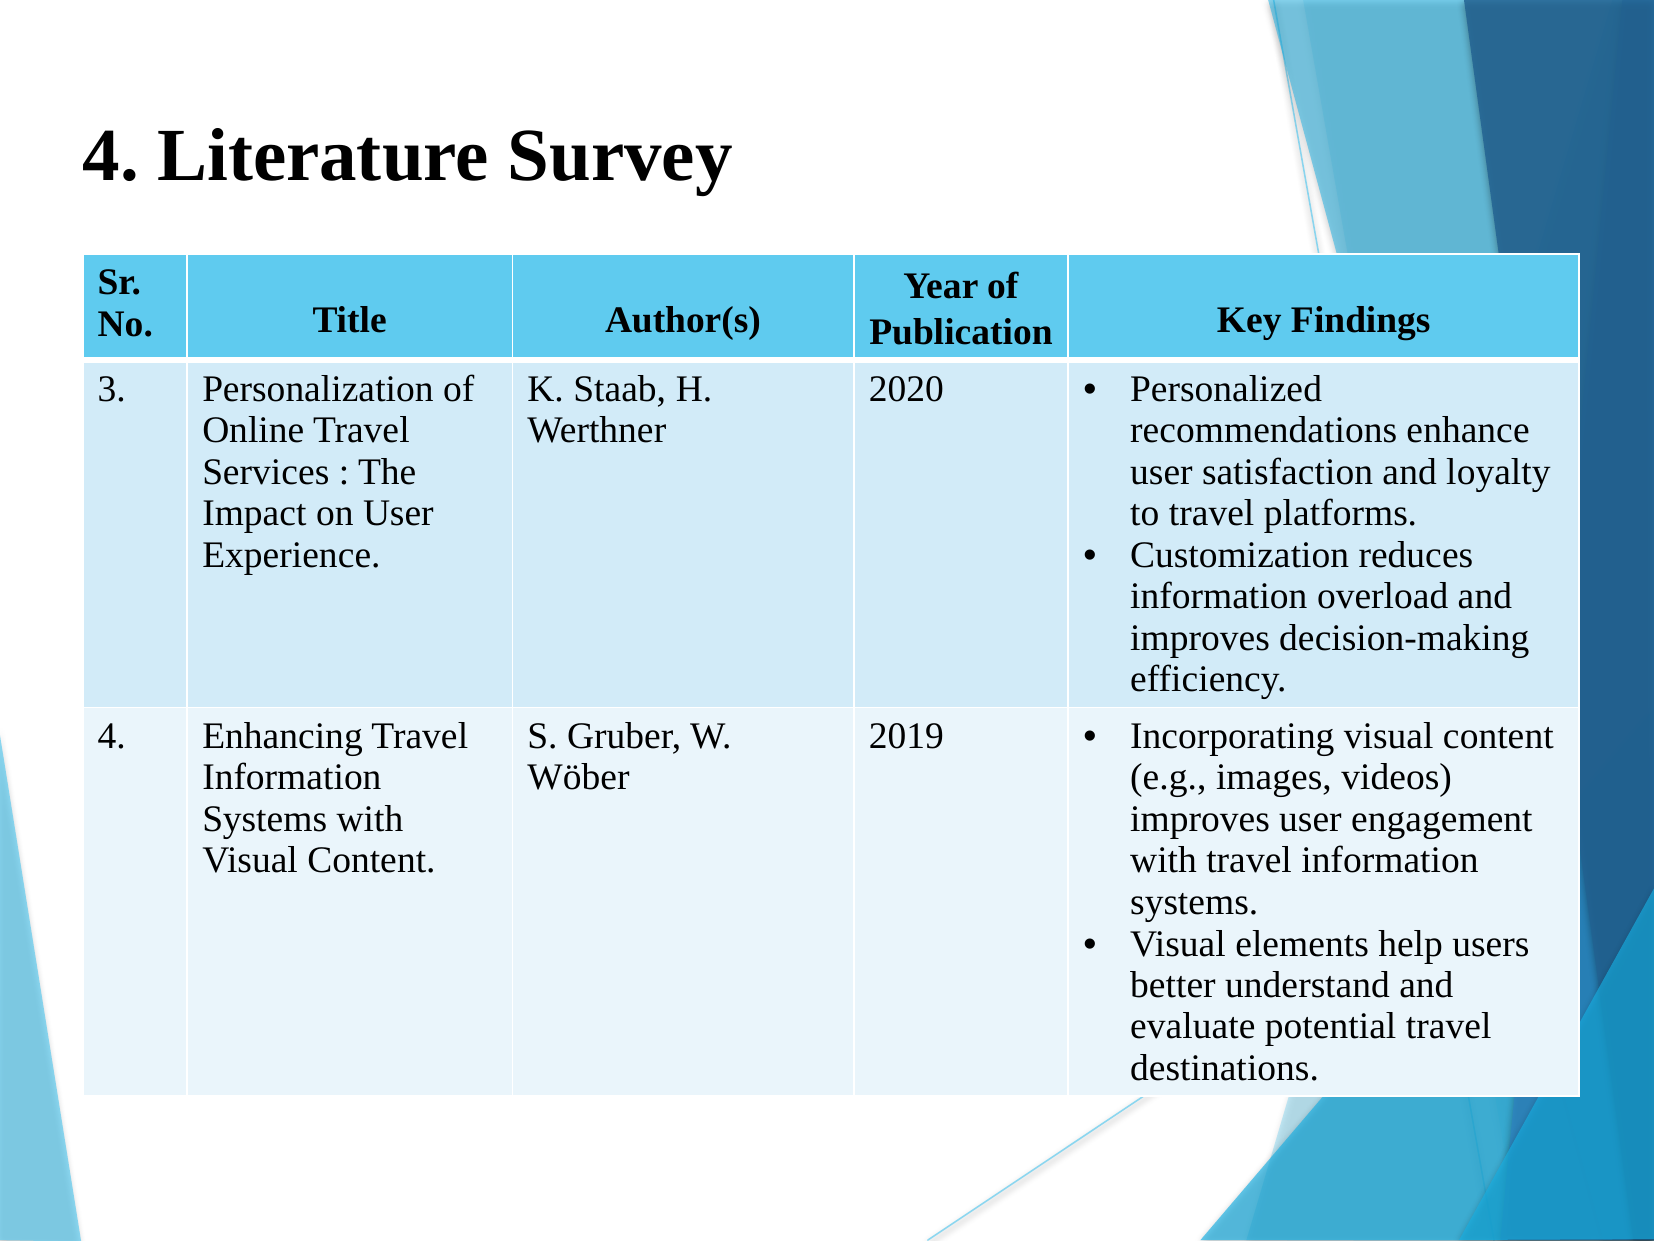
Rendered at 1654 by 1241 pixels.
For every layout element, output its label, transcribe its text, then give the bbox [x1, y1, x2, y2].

table_cell S. Gruber, W. Wöber [513, 708, 853, 1095]
table_cell Incorporating visual content (e.g., images, videos) improves user engagement with travel information systems. Visual elements help users better understand and evaluate potential travel destinations. [1069, 708, 1578, 1095]
table_cell Personalization of Online Travel Services : The Impact on User Experience. [188, 363, 512, 707]
table_cell 3. [84, 363, 186, 707]
table_header Title [188, 255, 512, 357]
table_header Year of Publication [855, 255, 1067, 357]
table_cell 4. [84, 708, 186, 1095]
table_cell Enhancing Travel Information Systems with Visual Content. [188, 708, 512, 1095]
table_header Key Findings [1069, 255, 1578, 357]
table_header Author(s) [513, 255, 853, 357]
table_cell 2019 [855, 708, 1067, 1095]
table_cell Personalized recommendations enhance user satisfaction and loyalty to travel platforms. Customization reduces information overload and improves decision-making efficiency. [1069, 363, 1578, 707]
table_header Sr. No. [84, 255, 186, 357]
text_box [82, 1097, 1571, 1109]
table_cell K. Staab, H. Werthner [513, 363, 853, 707]
table_cell 2020 [855, 363, 1067, 707]
text_box 4. Literature Survey [82, 49, 1571, 253]
